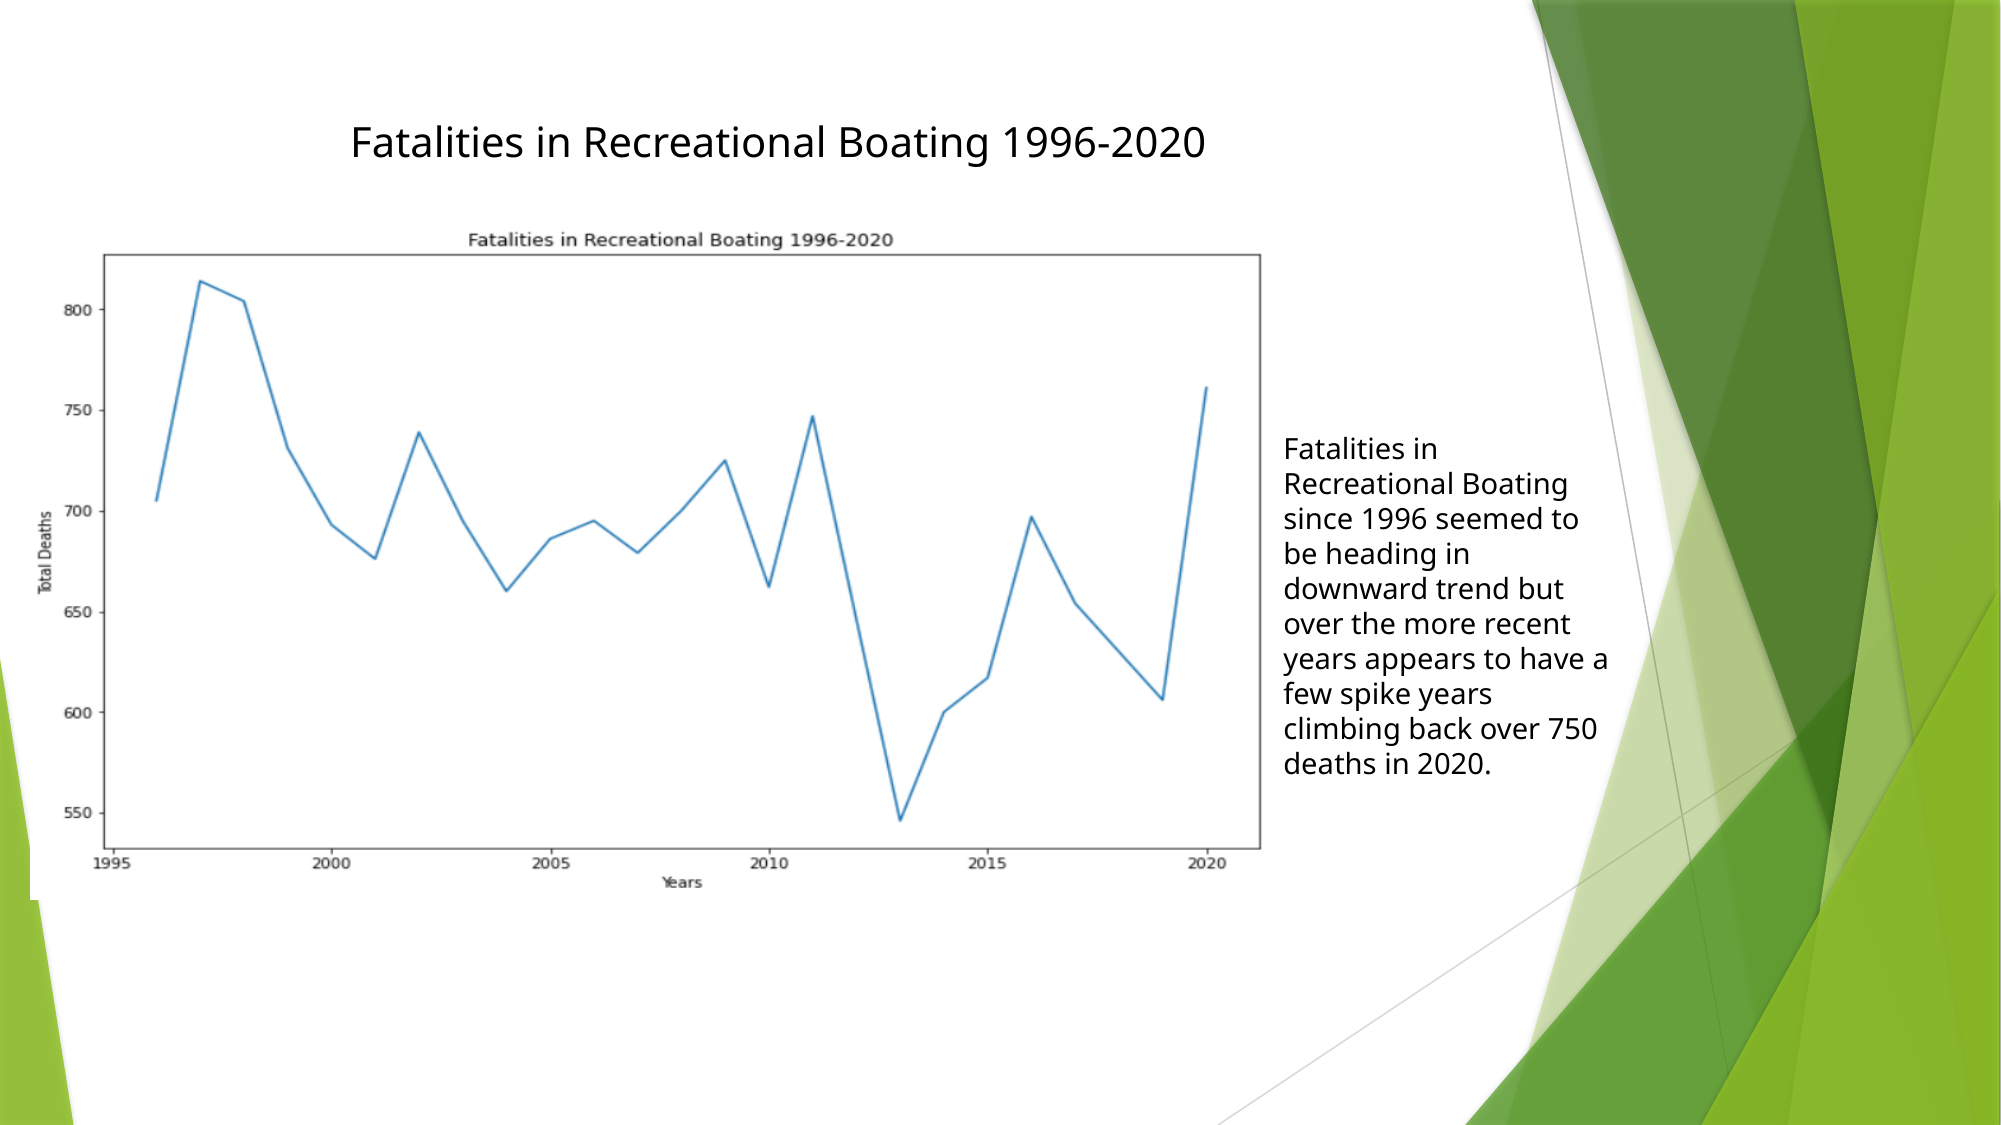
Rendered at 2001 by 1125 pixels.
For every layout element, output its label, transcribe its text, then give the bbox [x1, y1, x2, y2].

title Fatalities in Recreational Boating 1996-2020 [335, 108, 1746, 325]
text_box Fatalities in Recreational Boating since 1996 seemed to be heading in downward trend but over the more recent years appears to have a few spike years climbing back over 750 deaths in 2020. [1273, 422, 1627, 788]
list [29, 225, 1270, 900]
